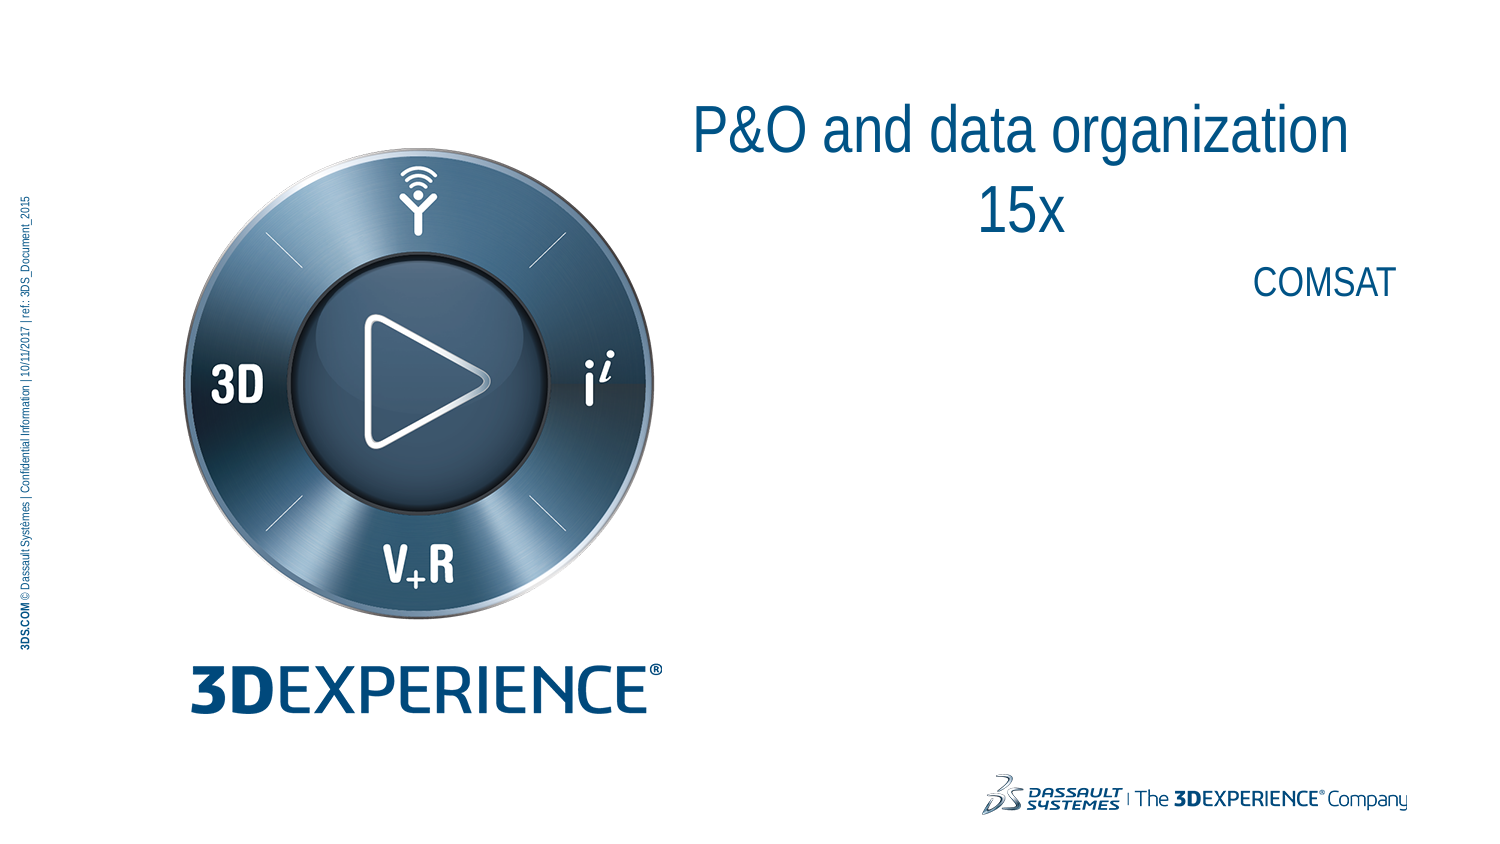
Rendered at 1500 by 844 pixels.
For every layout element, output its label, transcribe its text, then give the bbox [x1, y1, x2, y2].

picture [977, 774, 1412, 815]
text_box P&O and data organization 15x [631, 102, 1412, 230]
text_box COMSAT [749, 244, 1412, 316]
picture [183, 148, 662, 714]
